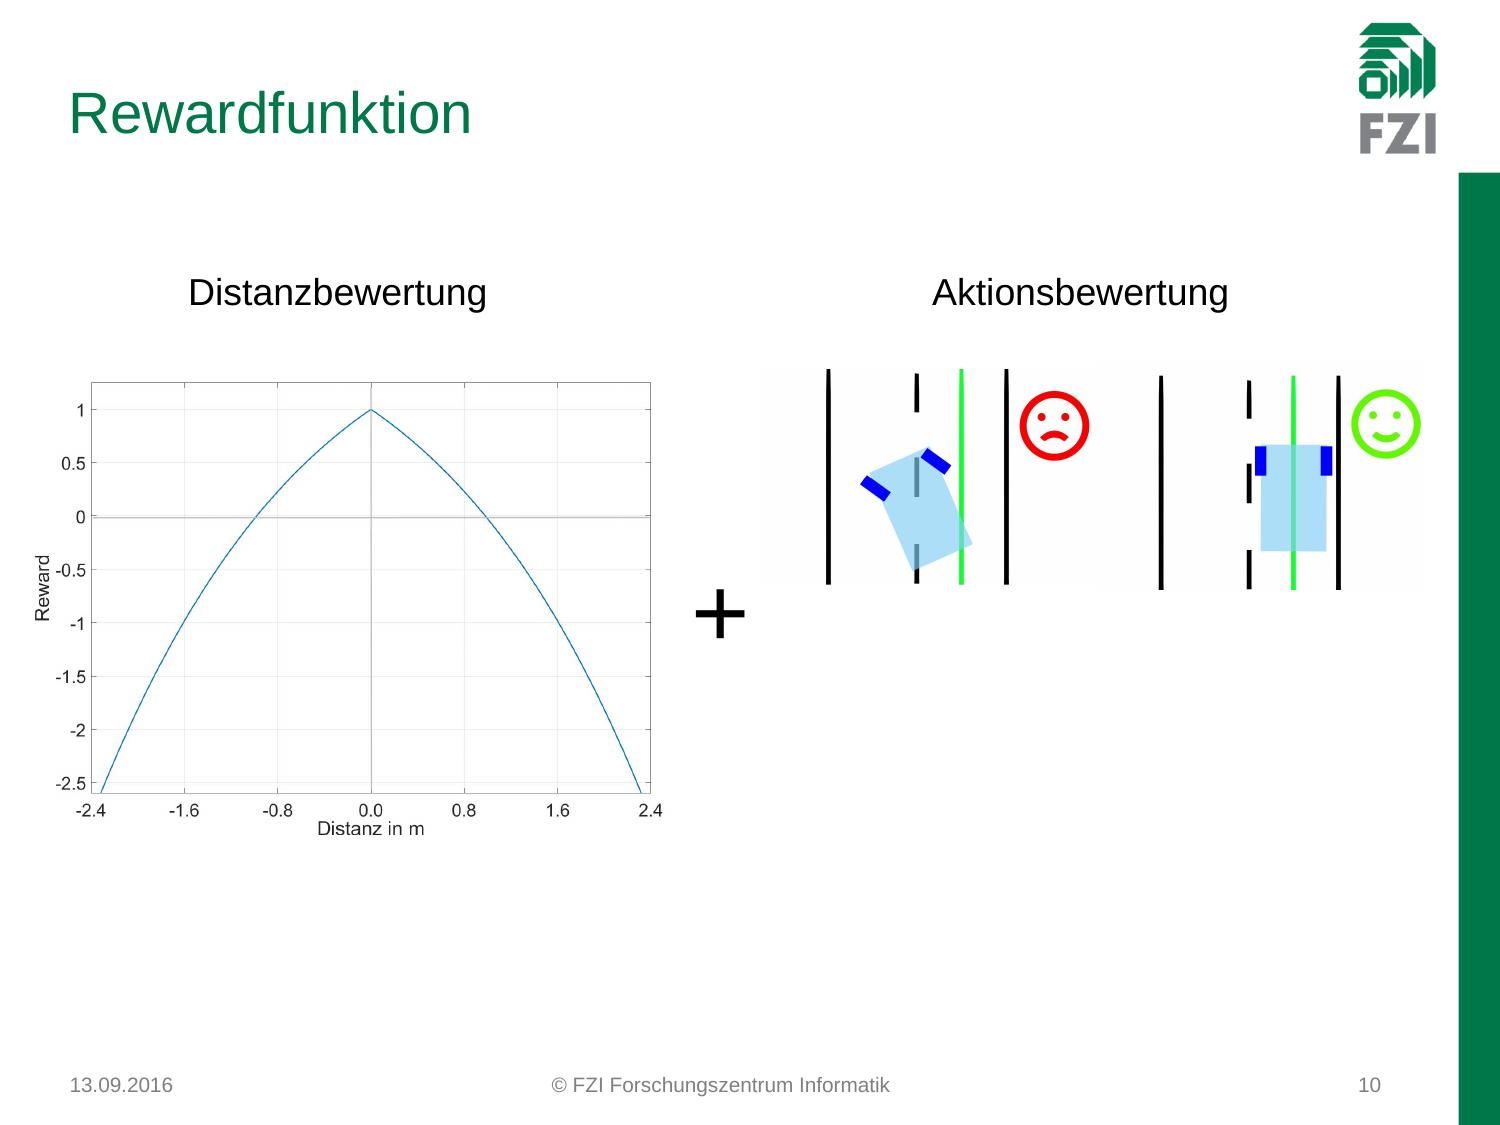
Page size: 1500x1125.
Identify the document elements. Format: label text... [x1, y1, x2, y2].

picture [762, 369, 1093, 587]
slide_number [54, 1066, 405, 1103]
text_box + [681, 540, 765, 676]
footer © FZI Forschungszentrum Informatik [483, 1066, 959, 1103]
picture [1356, 20, 1438, 156]
title Rewardfunktion [53, 35, 1317, 186]
text_box Distanzbewertung [173, 260, 503, 321]
text_box Aktionsbewertung [917, 260, 1245, 321]
picture [27, 382, 677, 835]
slide_number 10 [1046, 1066, 1397, 1103]
picture [1095, 359, 1424, 590]
